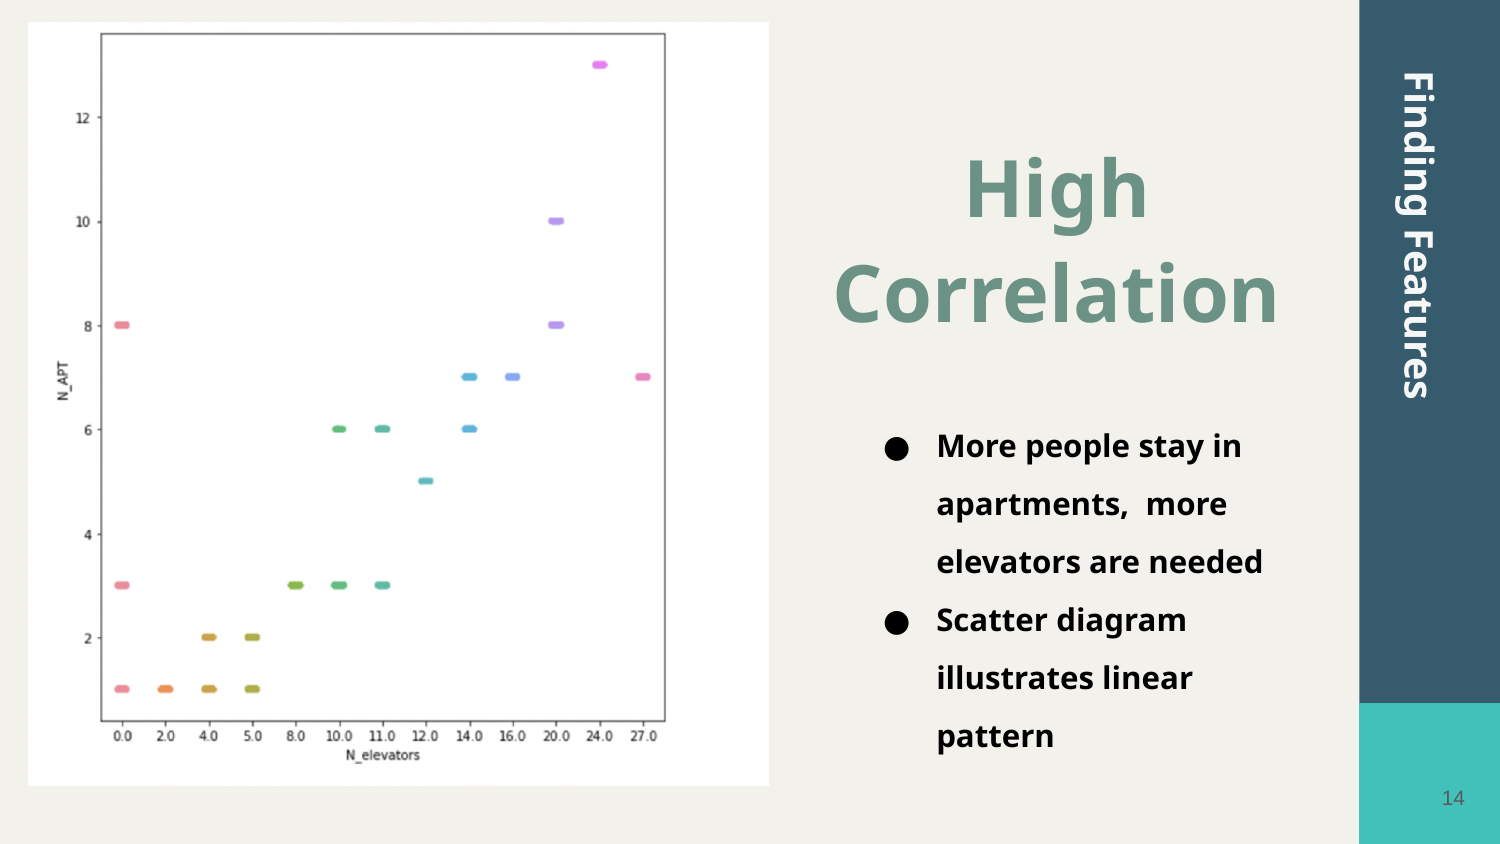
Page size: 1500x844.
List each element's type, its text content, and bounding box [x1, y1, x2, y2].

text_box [798, 128, 1316, 728]
text_box Finding Features [1396, 70, 1454, 645]
slide_number 14 [1389, 764, 1480, 830]
text_box [1359, 703, 1500, 844]
text_box [1359, 0, 1500, 703]
picture [28, 22, 770, 786]
